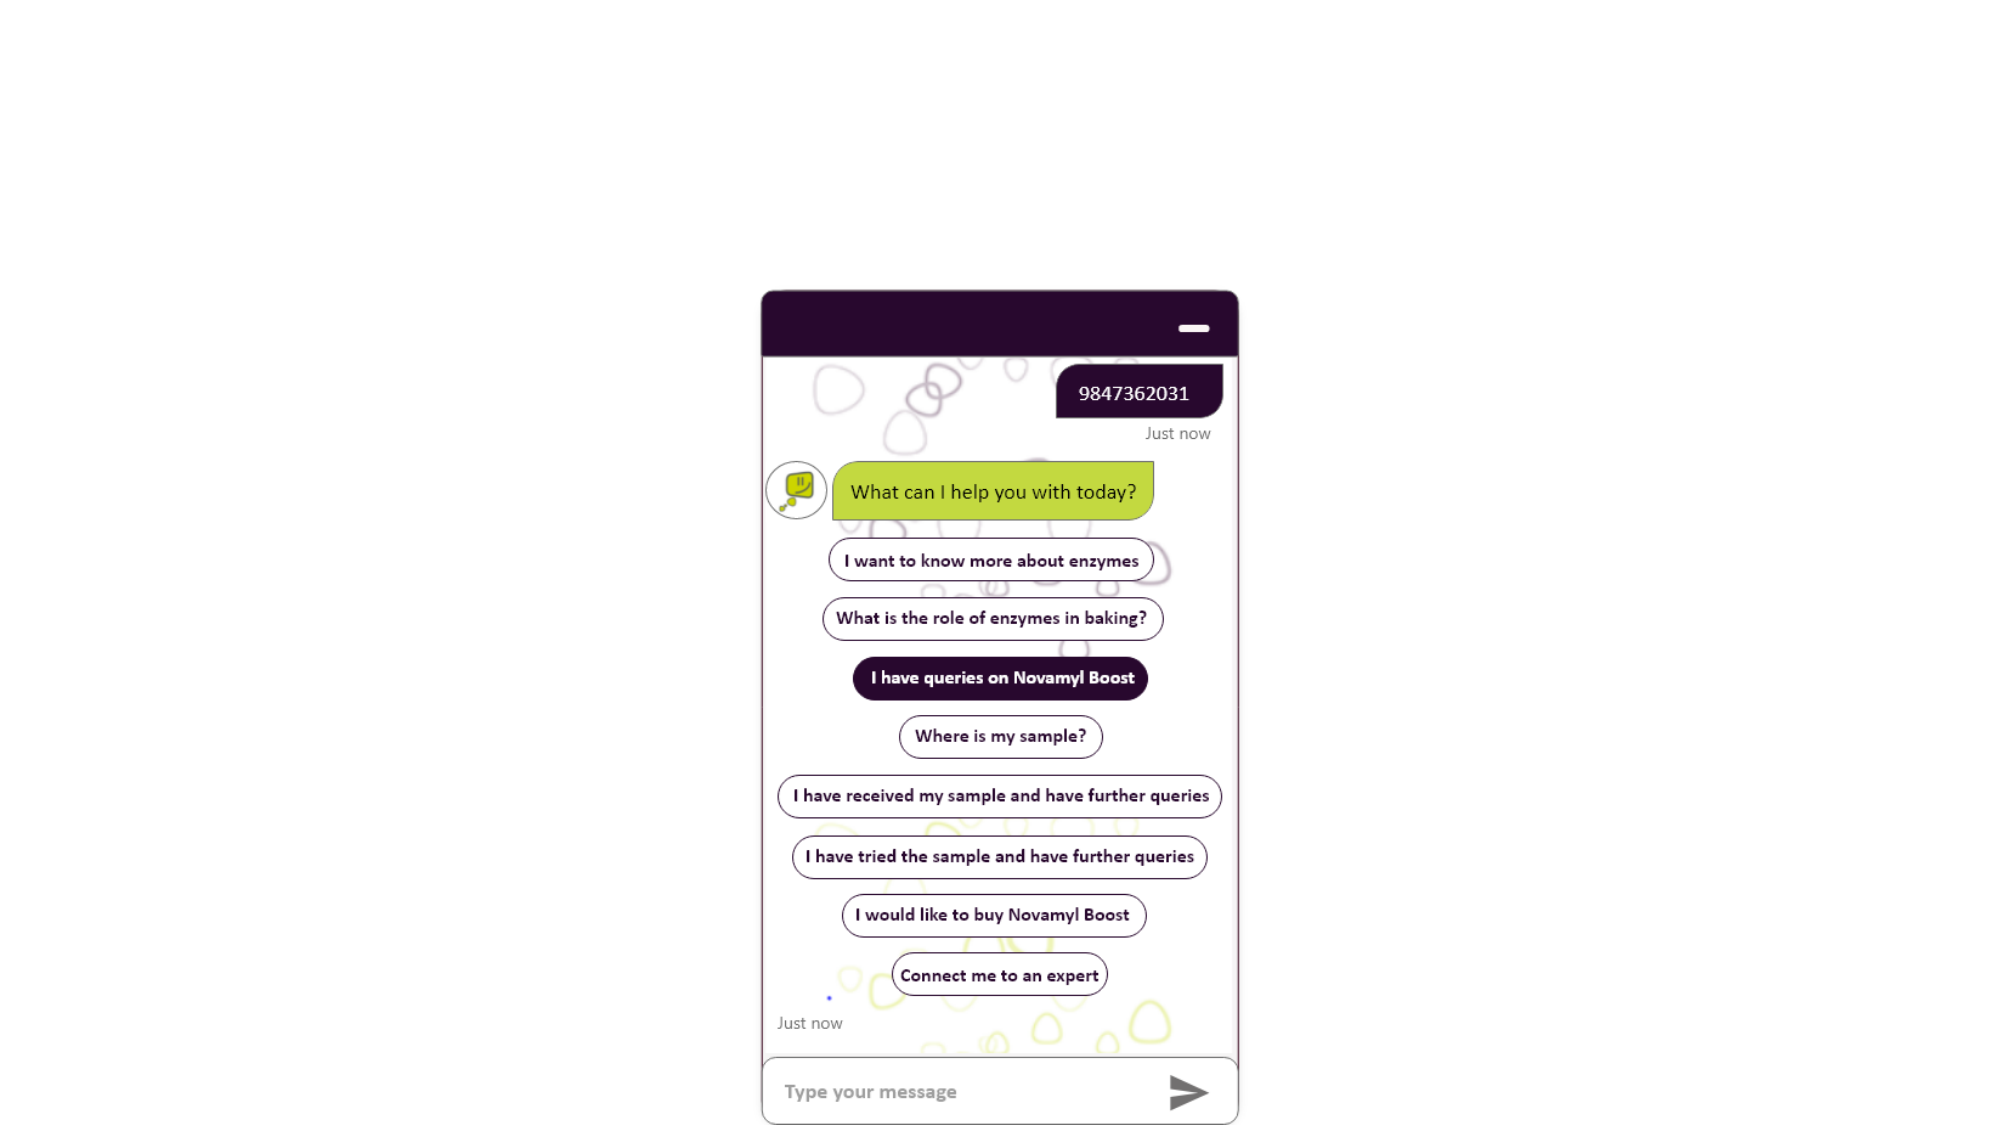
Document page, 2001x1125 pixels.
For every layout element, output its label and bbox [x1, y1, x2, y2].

picture [739, 0, 1260, 1125]
